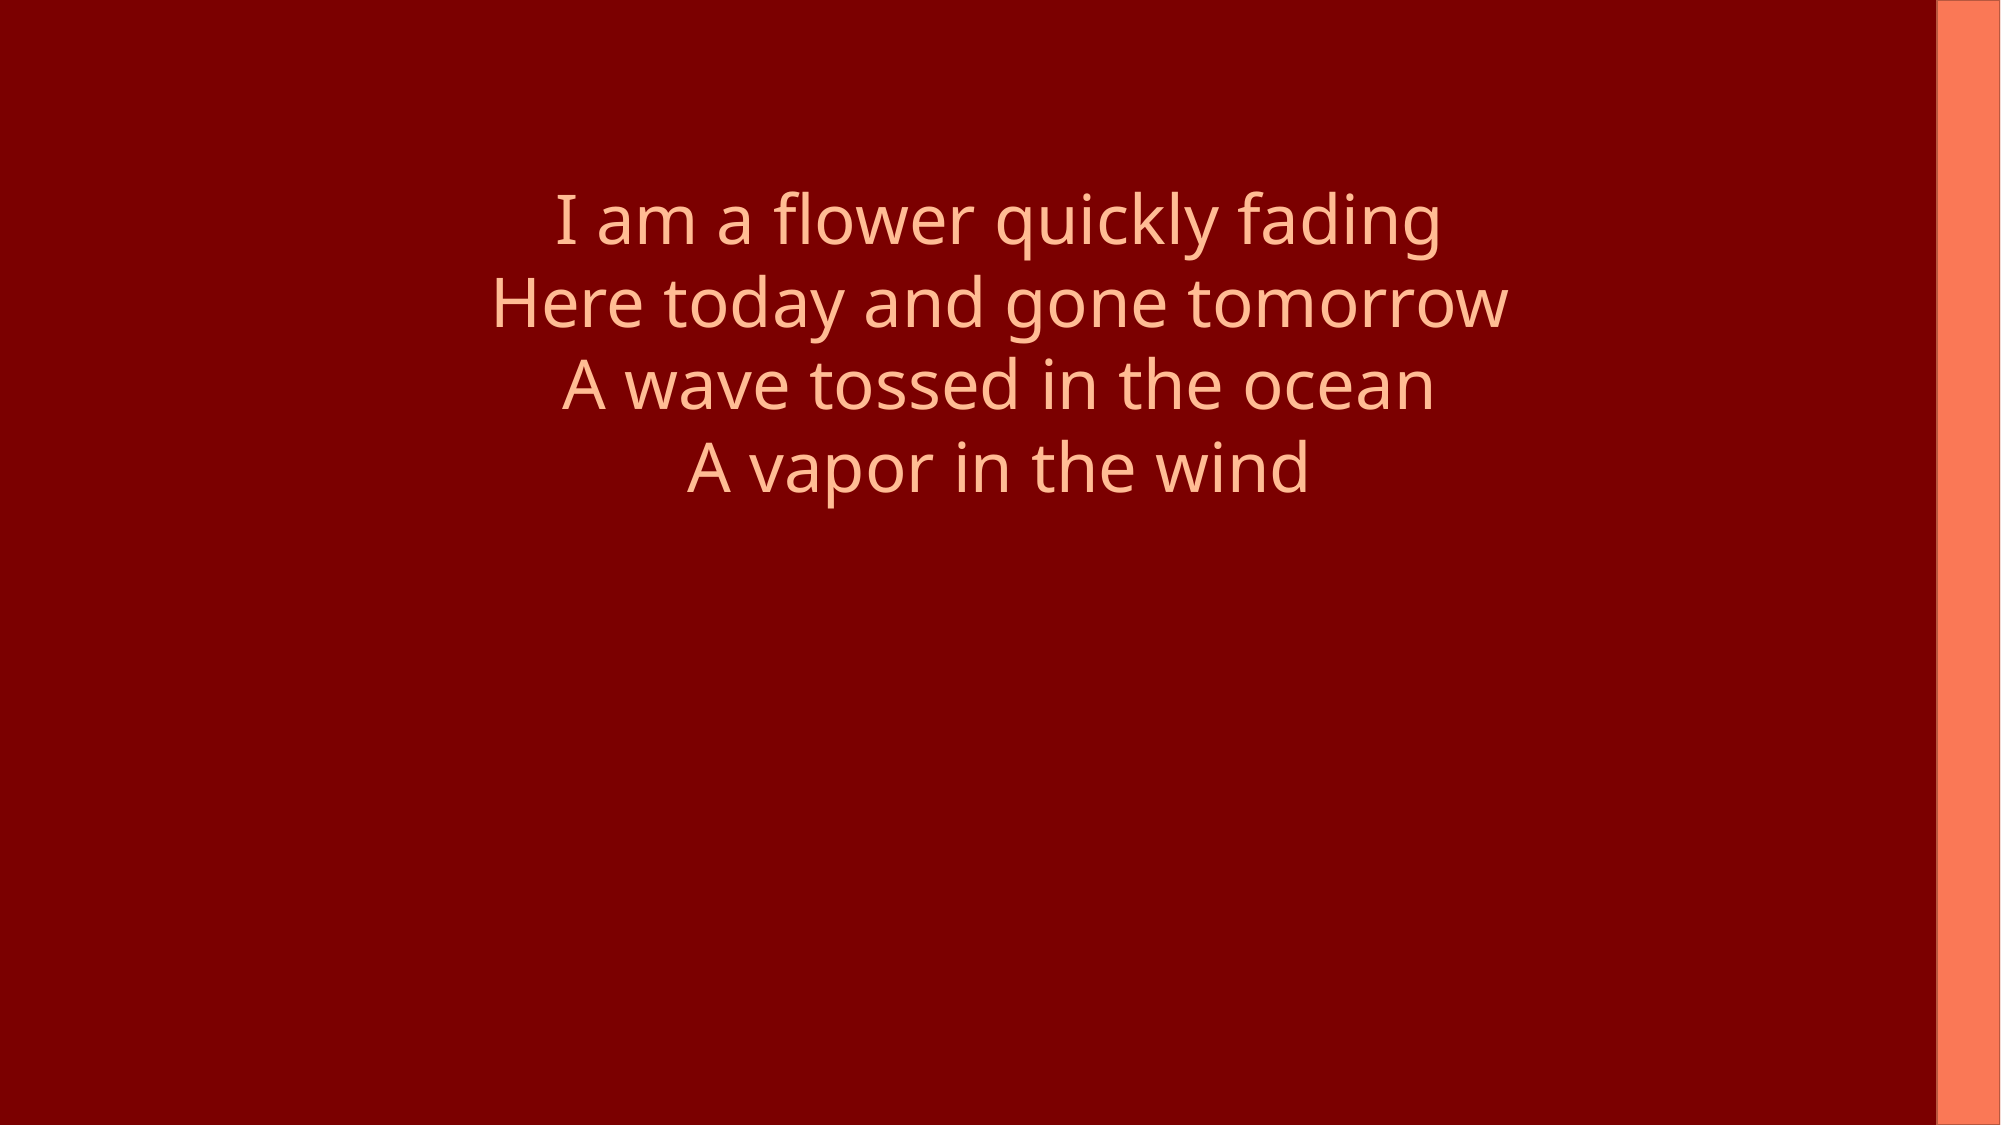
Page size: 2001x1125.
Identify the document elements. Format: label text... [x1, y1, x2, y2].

text_box I am a flower quickly fading Here today and gone tomorrow A wave tossed in the ocean A vapor in the wind [99, 168, 1900, 596]
